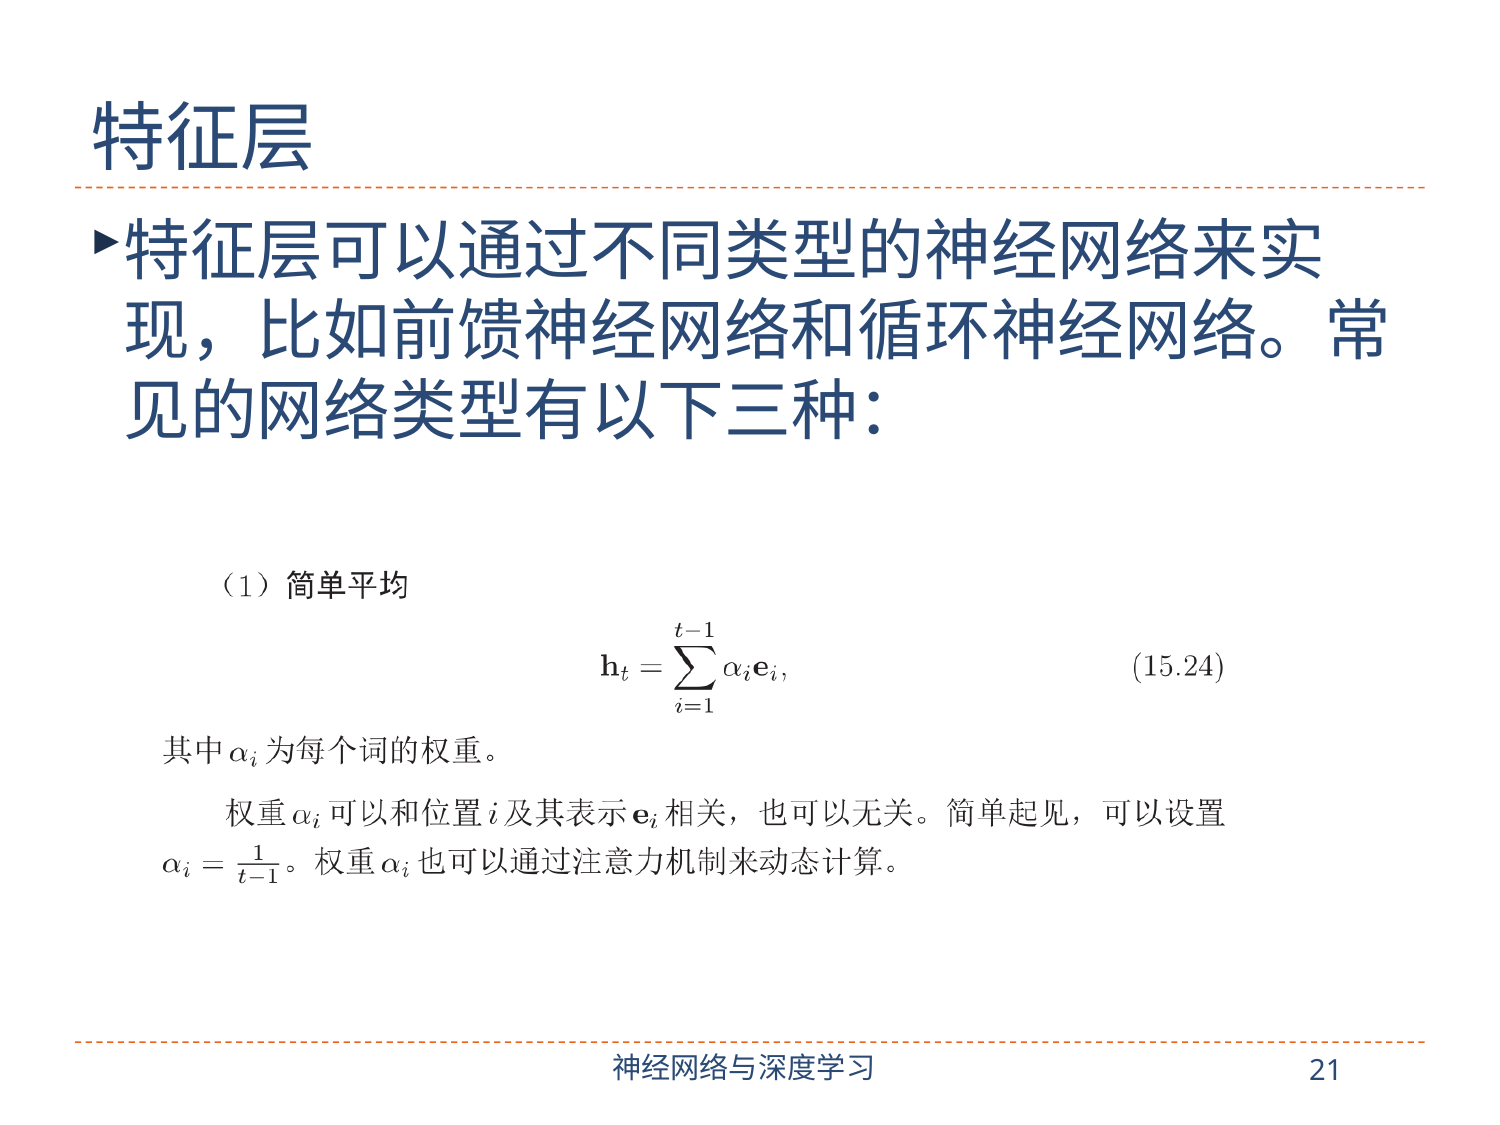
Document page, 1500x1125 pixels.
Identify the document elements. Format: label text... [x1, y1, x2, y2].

title 特征层 [75, 24, 1425, 188]
list 特征层可以通过不同类型的神经网络来实现，比如前馈神经网络和循环神经网络。常见的网络类型有以下三种： [75, 200, 1425, 1010]
picture [162, 562, 1245, 887]
